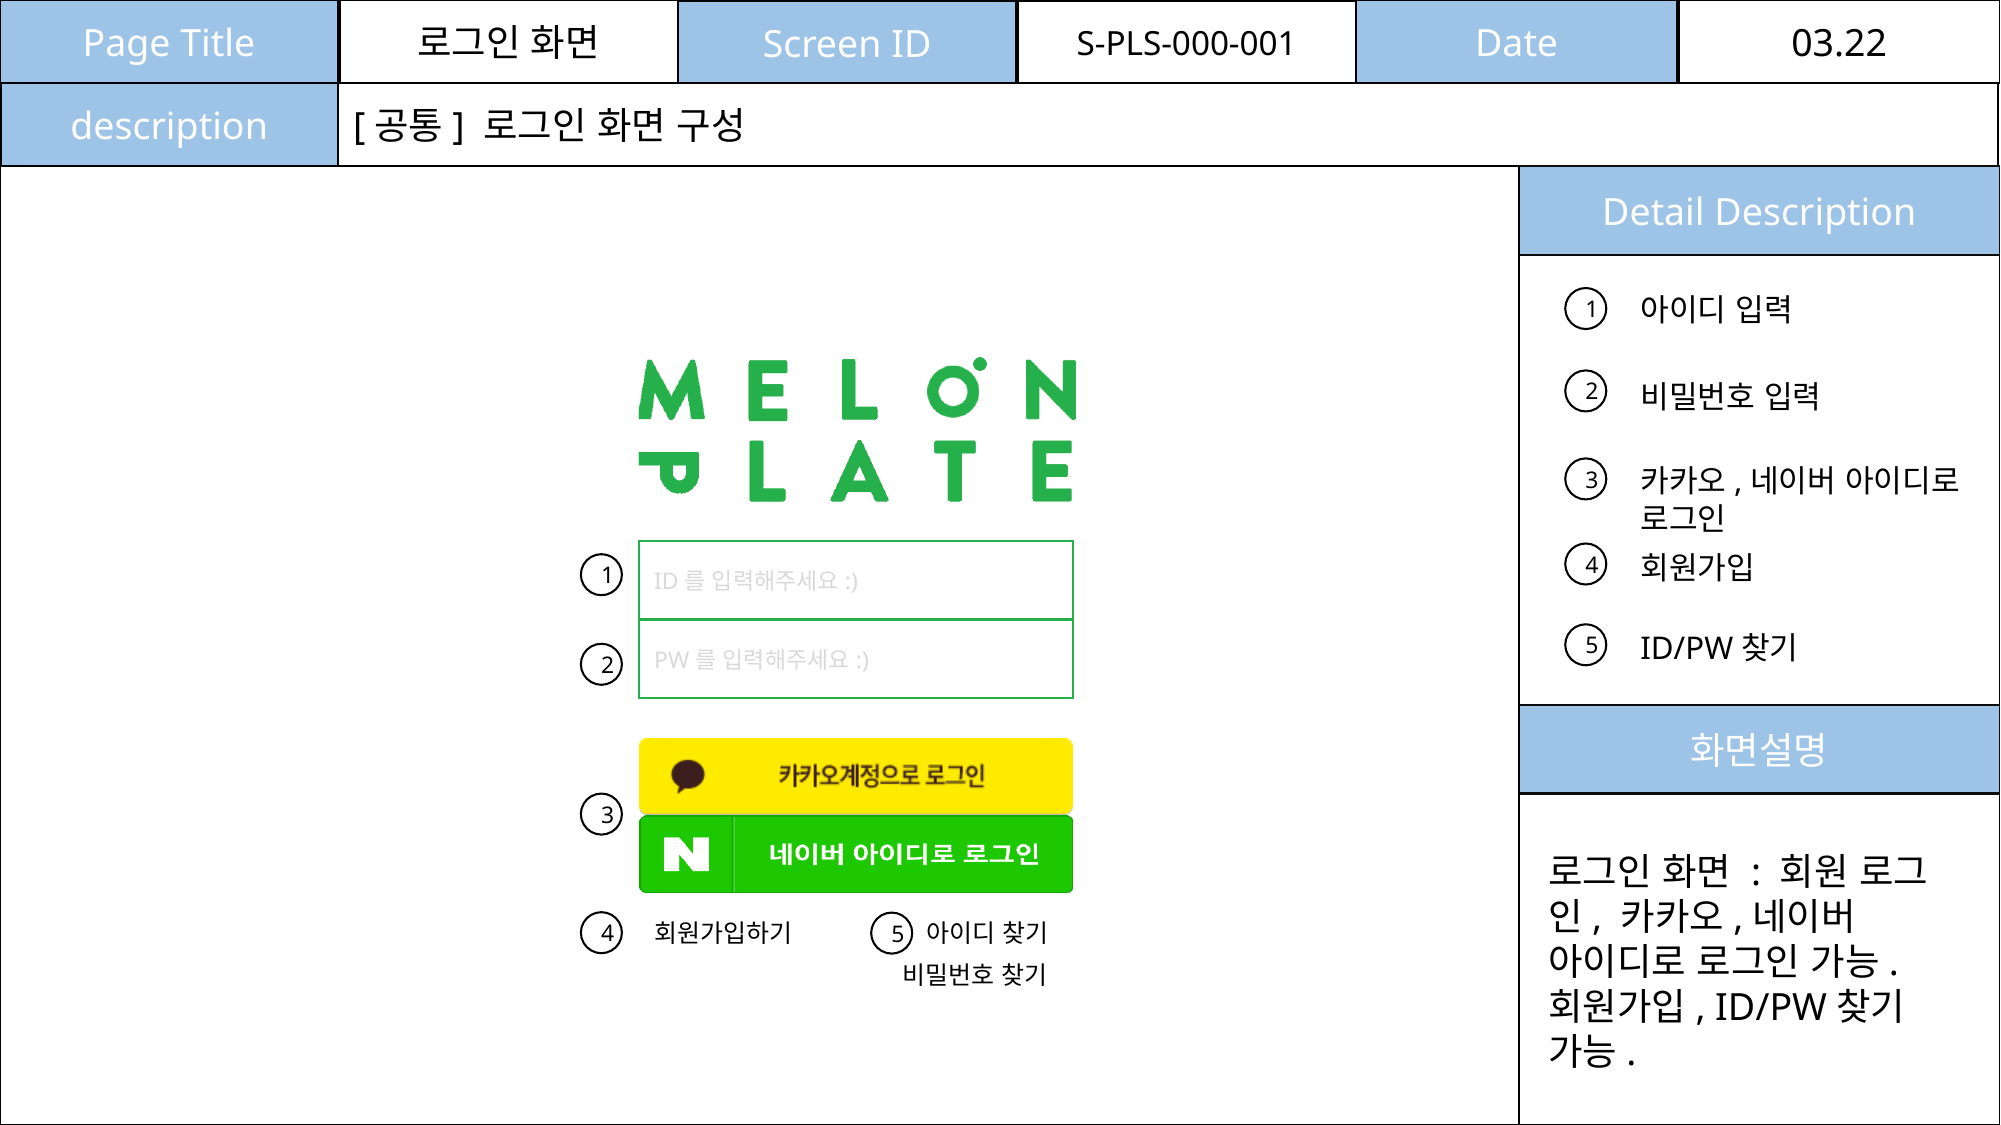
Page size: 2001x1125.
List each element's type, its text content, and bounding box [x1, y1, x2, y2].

text_box [0, 165, 1520, 1125]
text_box 아이디 입력 [1625, 283, 1976, 336]
text_box 1 [579, 554, 595, 596]
text_box [공통] 로그인 화면 구성 [337, 84, 1999, 165]
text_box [1355, 0, 2000, 84]
text_box 회원가입 [1625, 540, 1976, 593]
text_box 비밀번호 찾기 [887, 951, 1102, 997]
text_box 아이디 찾기 [911, 909, 1098, 951]
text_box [0, 0, 678, 84]
text_box 카카오,네이버 아이디로 로그인 [1625, 453, 1976, 540]
text_box 1 [1564, 286, 1608, 331]
text_box ID/PW찾기 [1625, 621, 1976, 674]
text_box 로그인 화면 : 회원 로그인, 카카오,네이버 아이디로 로그인 가능. 회원가입, ID/PW찾기 가능. [1533, 841, 1986, 1081]
text_box 4 [1564, 542, 1608, 586]
text_box description [0, 84, 337, 165]
text_box Detail Description [1520, 165, 2000, 256]
text_box 3 [1564, 457, 1608, 501]
text_box 4 [579, 911, 623, 955]
text_box 5 [870, 911, 911, 955]
text_box 2 [1564, 369, 1608, 413]
text_box 5 [1564, 623, 1608, 667]
text_box [1520, 256, 2000, 704]
text_box 화면설명 [1520, 704, 2000, 795]
text_box 3 [579, 792, 623, 836]
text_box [678, 0, 1355, 84]
text_box 2 [579, 642, 623, 686]
text_box 비밀번호 입력 [1625, 369, 1976, 423]
text_box [1520, 795, 2000, 1125]
picture [639, 738, 1073, 893]
picture [595, 242, 1124, 620]
